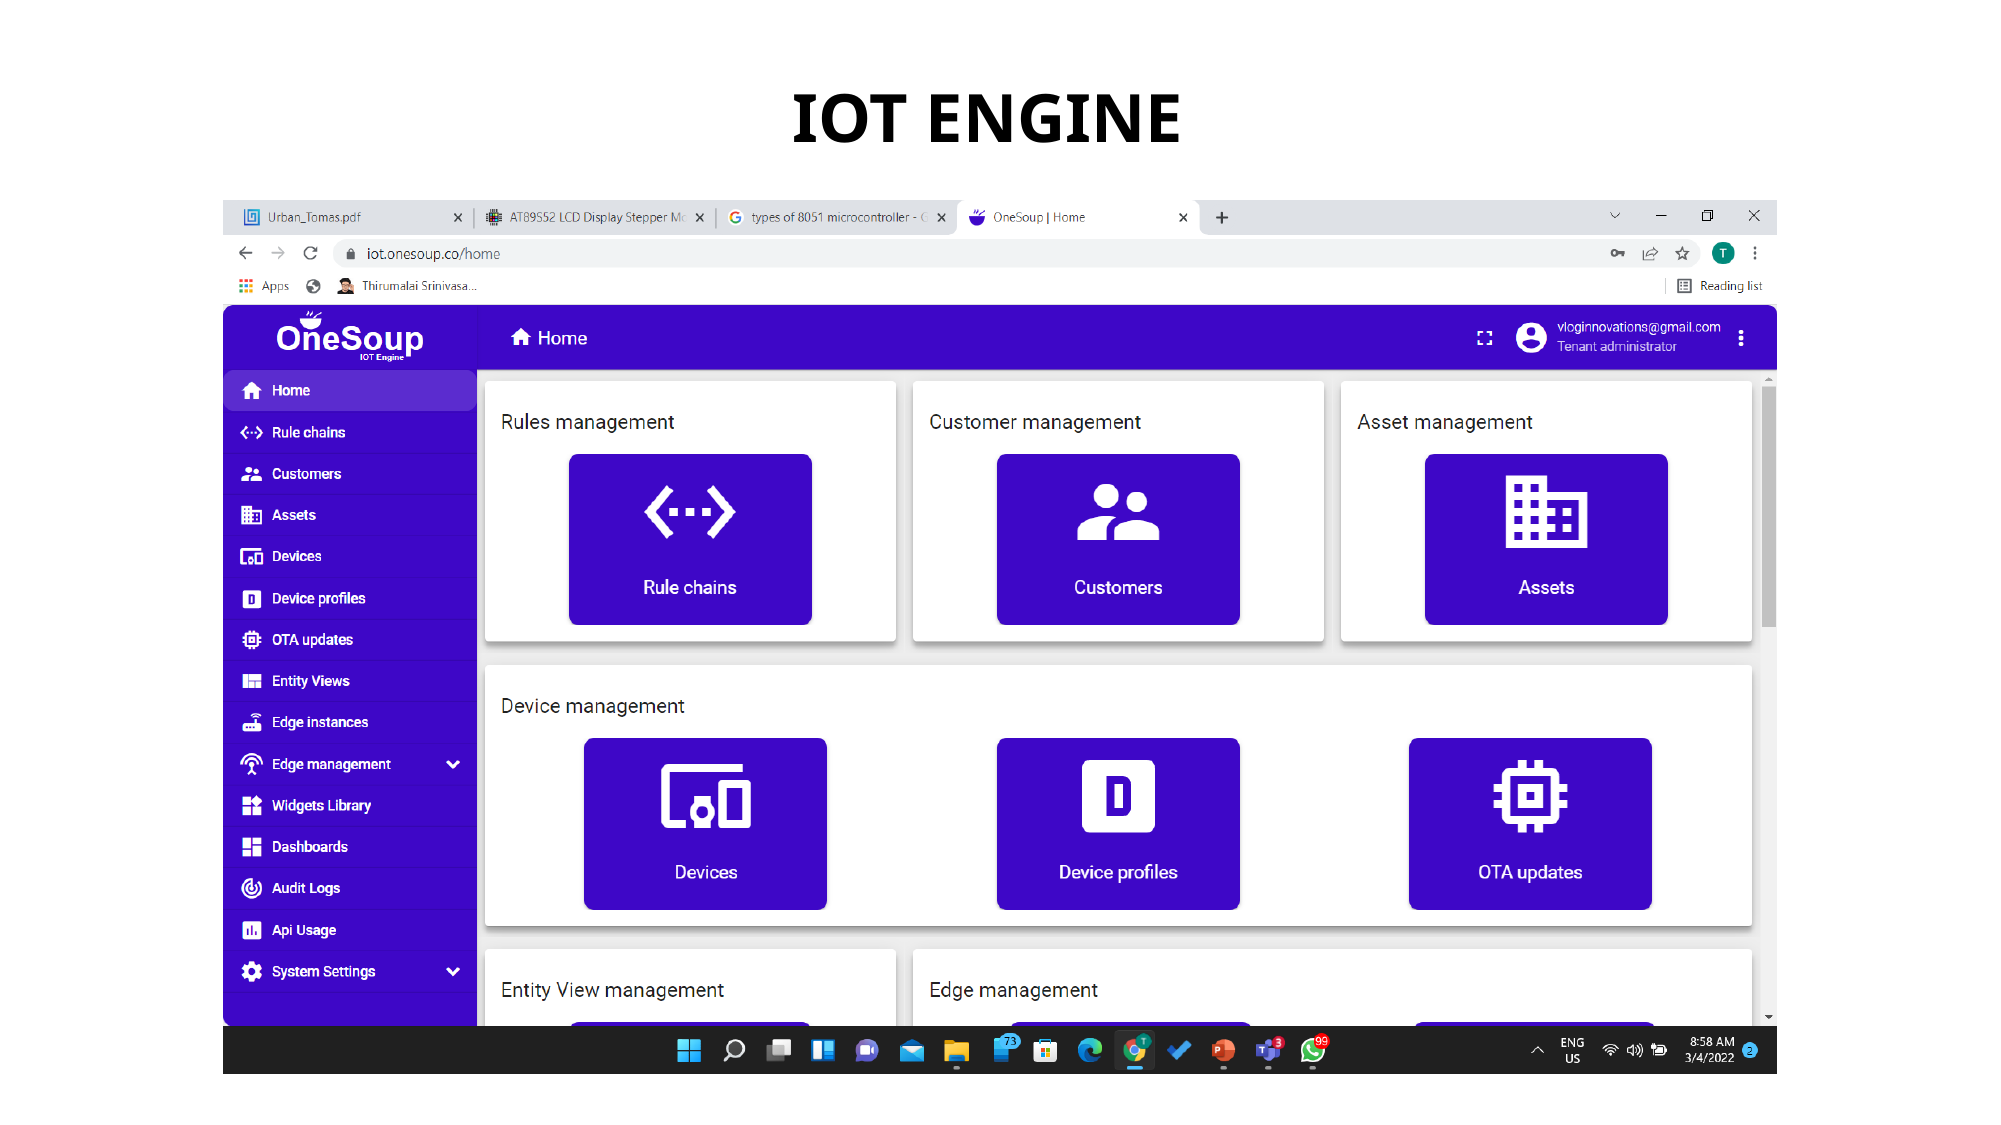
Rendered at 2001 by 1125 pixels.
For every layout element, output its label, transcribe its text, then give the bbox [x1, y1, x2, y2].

text_box IOT ENGINE [777, 68, 1538, 164]
picture [223, 199, 1777, 1074]
